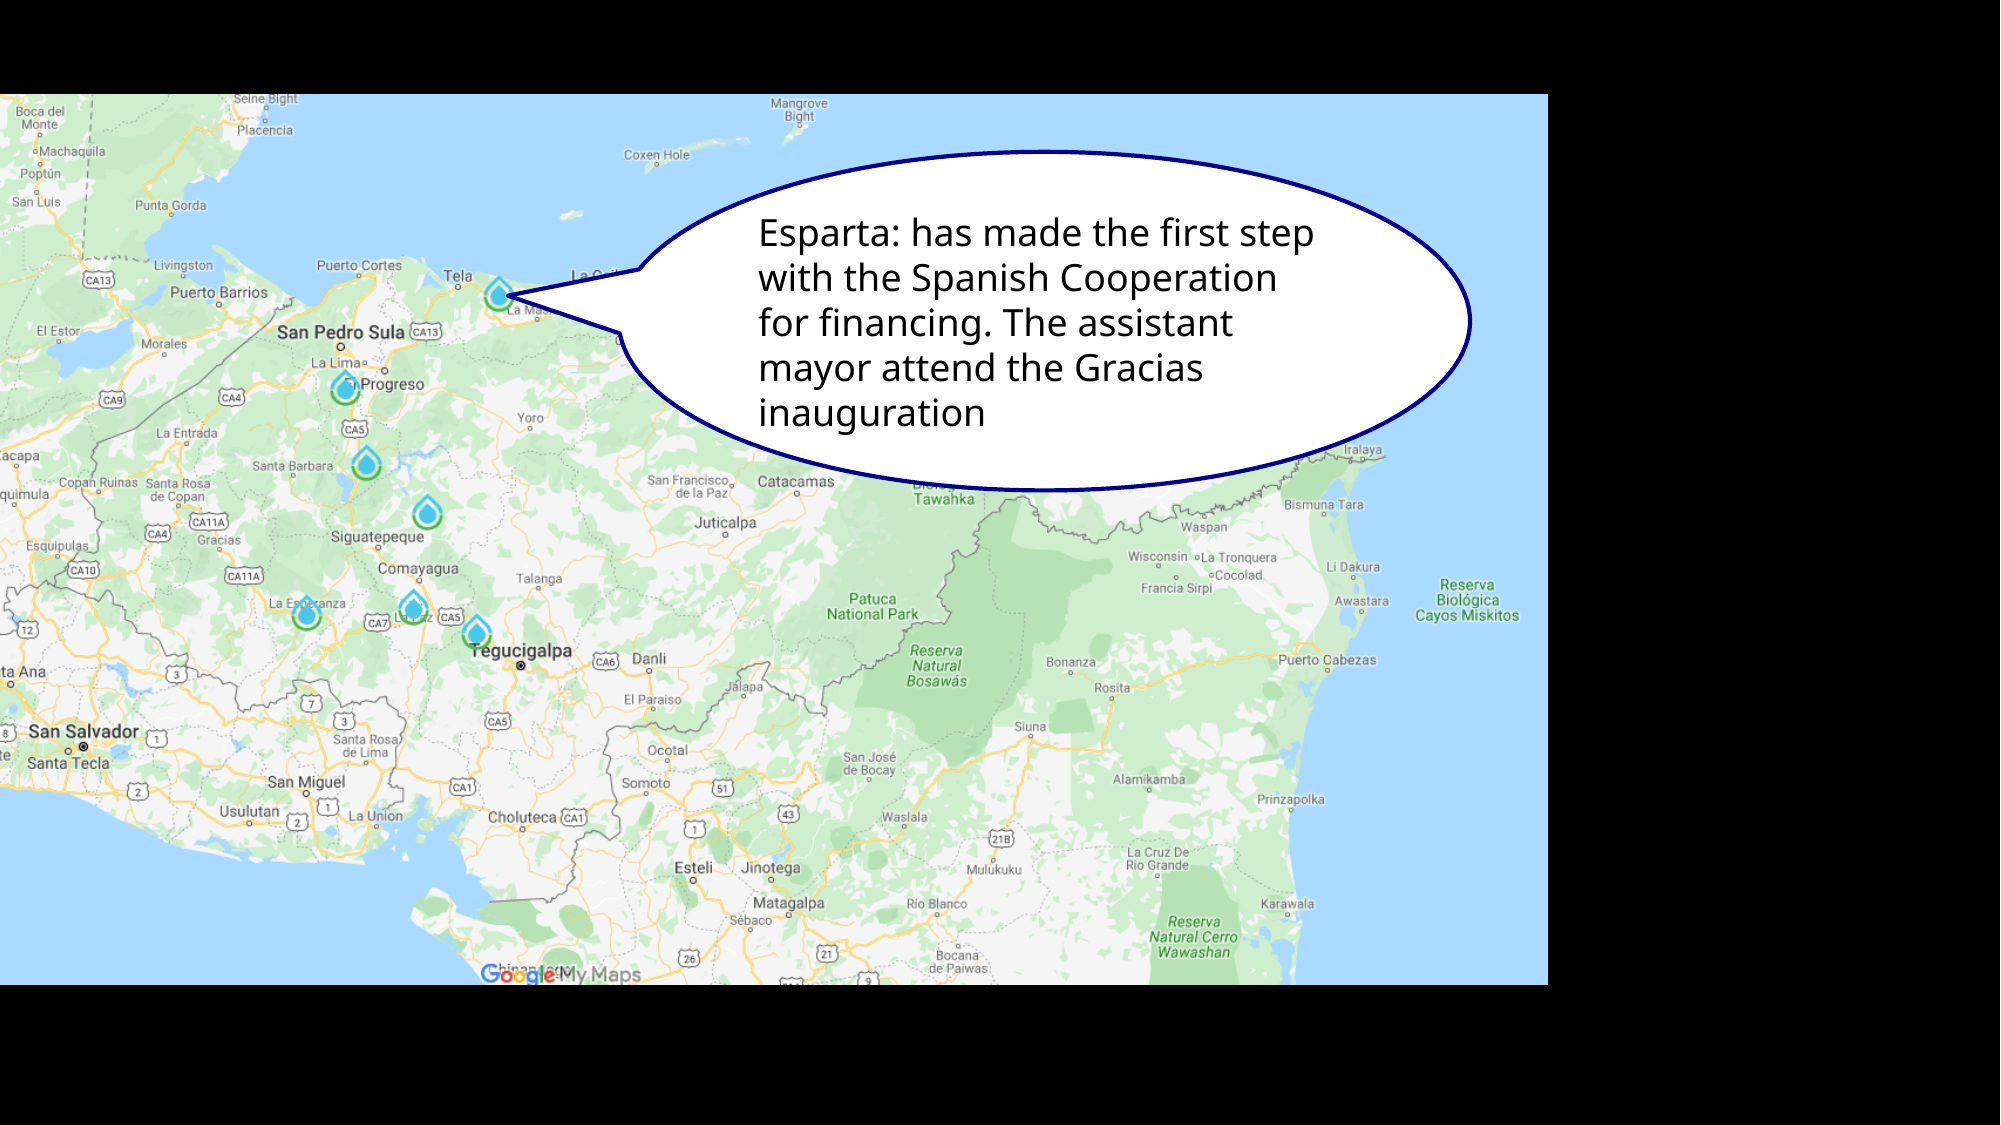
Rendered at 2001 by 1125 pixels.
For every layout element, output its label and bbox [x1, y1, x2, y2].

picture [0, 94, 1549, 985]
